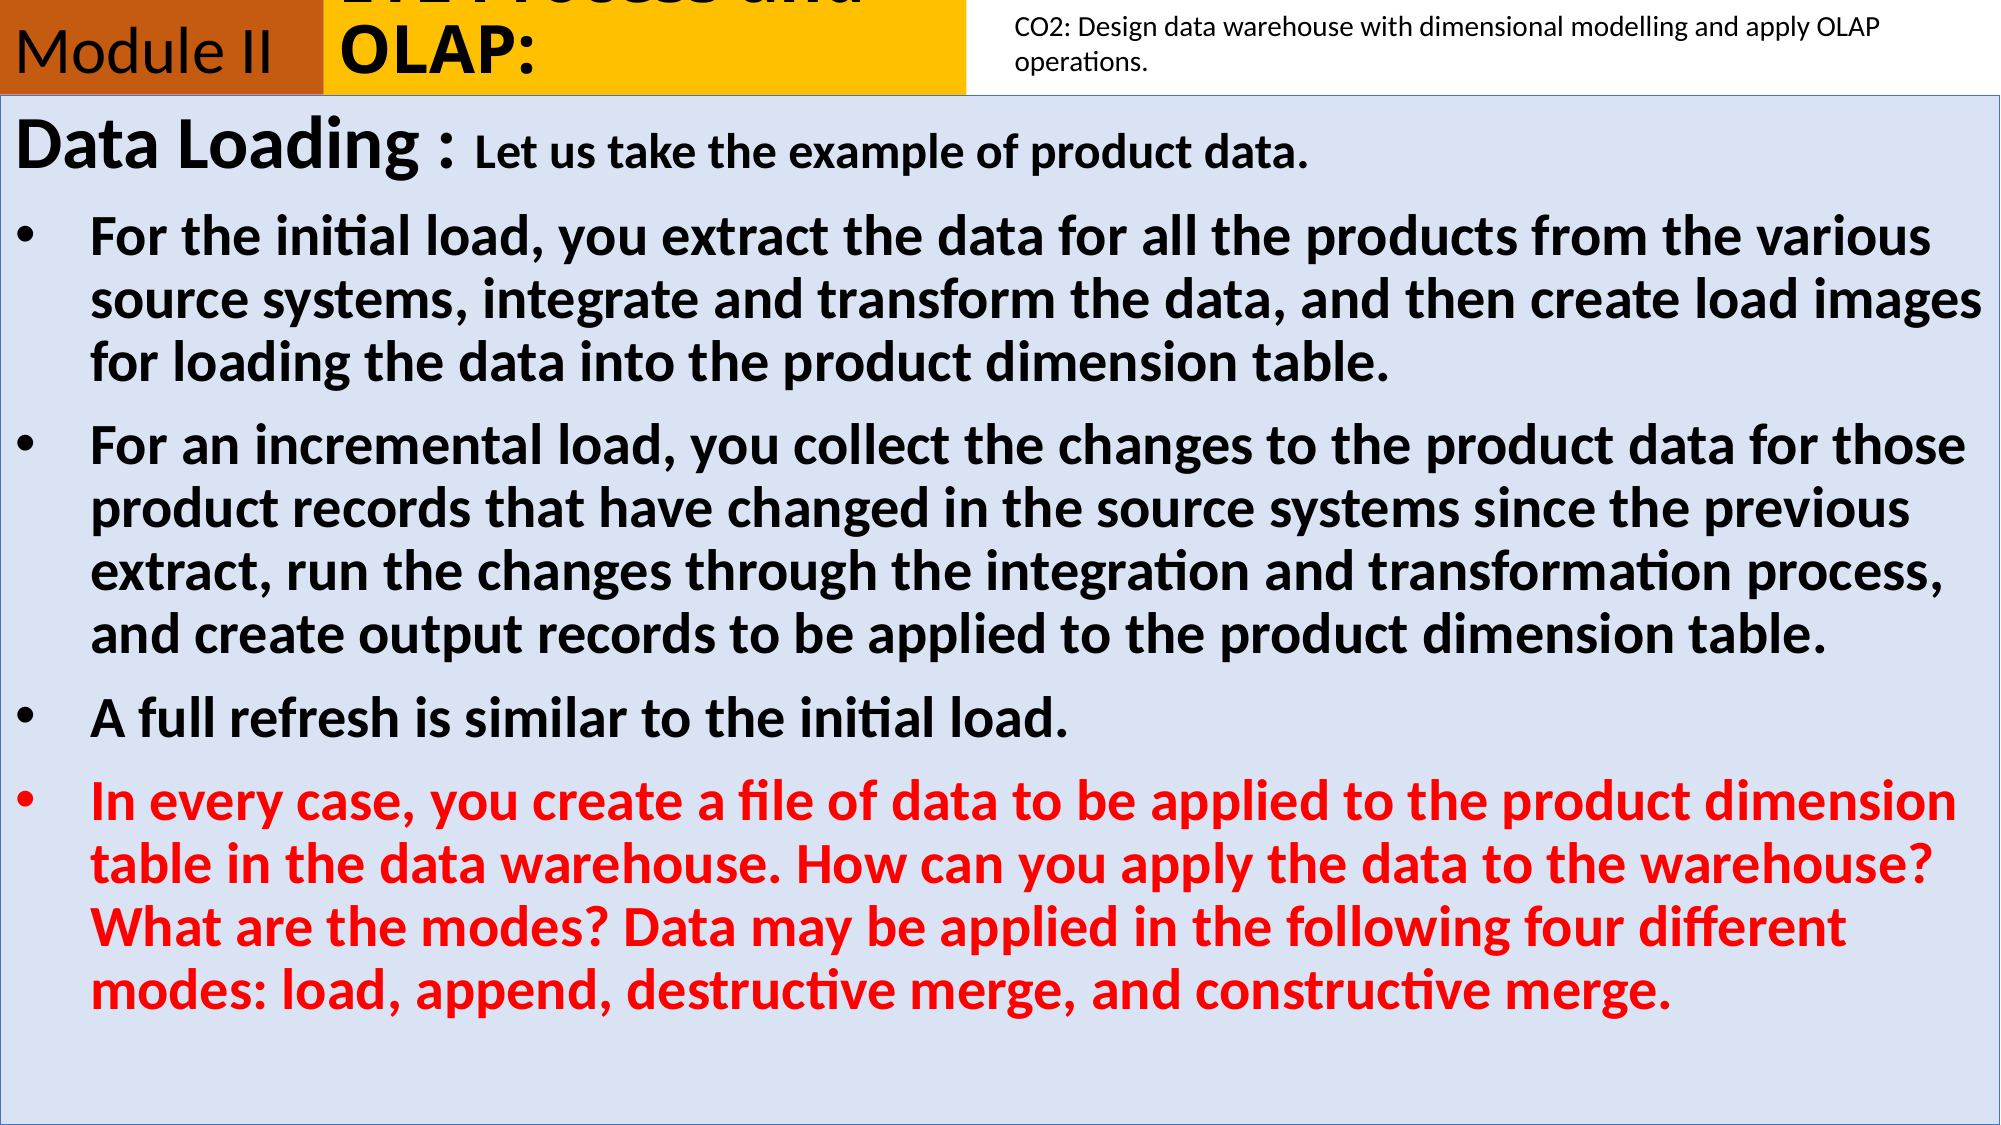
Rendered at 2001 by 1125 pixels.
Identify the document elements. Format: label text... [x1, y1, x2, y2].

text_box Module II [0, 0, 324, 95]
text_box CO2: Design data warehouse with dimensional modelling and apply OLAP operations. [999, 0, 2000, 120]
title ETL Process and OLAP: [324, 0, 967, 95]
subtitle Data Loading : Let us take the example of product data. For the initial load, you extract the data for all the products from the various source systems, integrate and transform the data, and then create load images for loading the data into the product dimension table. For an incremental load, you collect the changes to the product data for those product records that have changed in the source systems since the previous extract, run the changes through the integration and transformation process, and create output records to be applied to the product dimension table. A full refresh is similar to the initial load. In every case, you create a file of data to be applied to the product dimension table in the data warehouse. How can you apply the data to the warehouse? What are the modes? Data may be applied in the following four different modes: load, append, destructive merge, and constructive merge. [0, 95, 2000, 1125]
